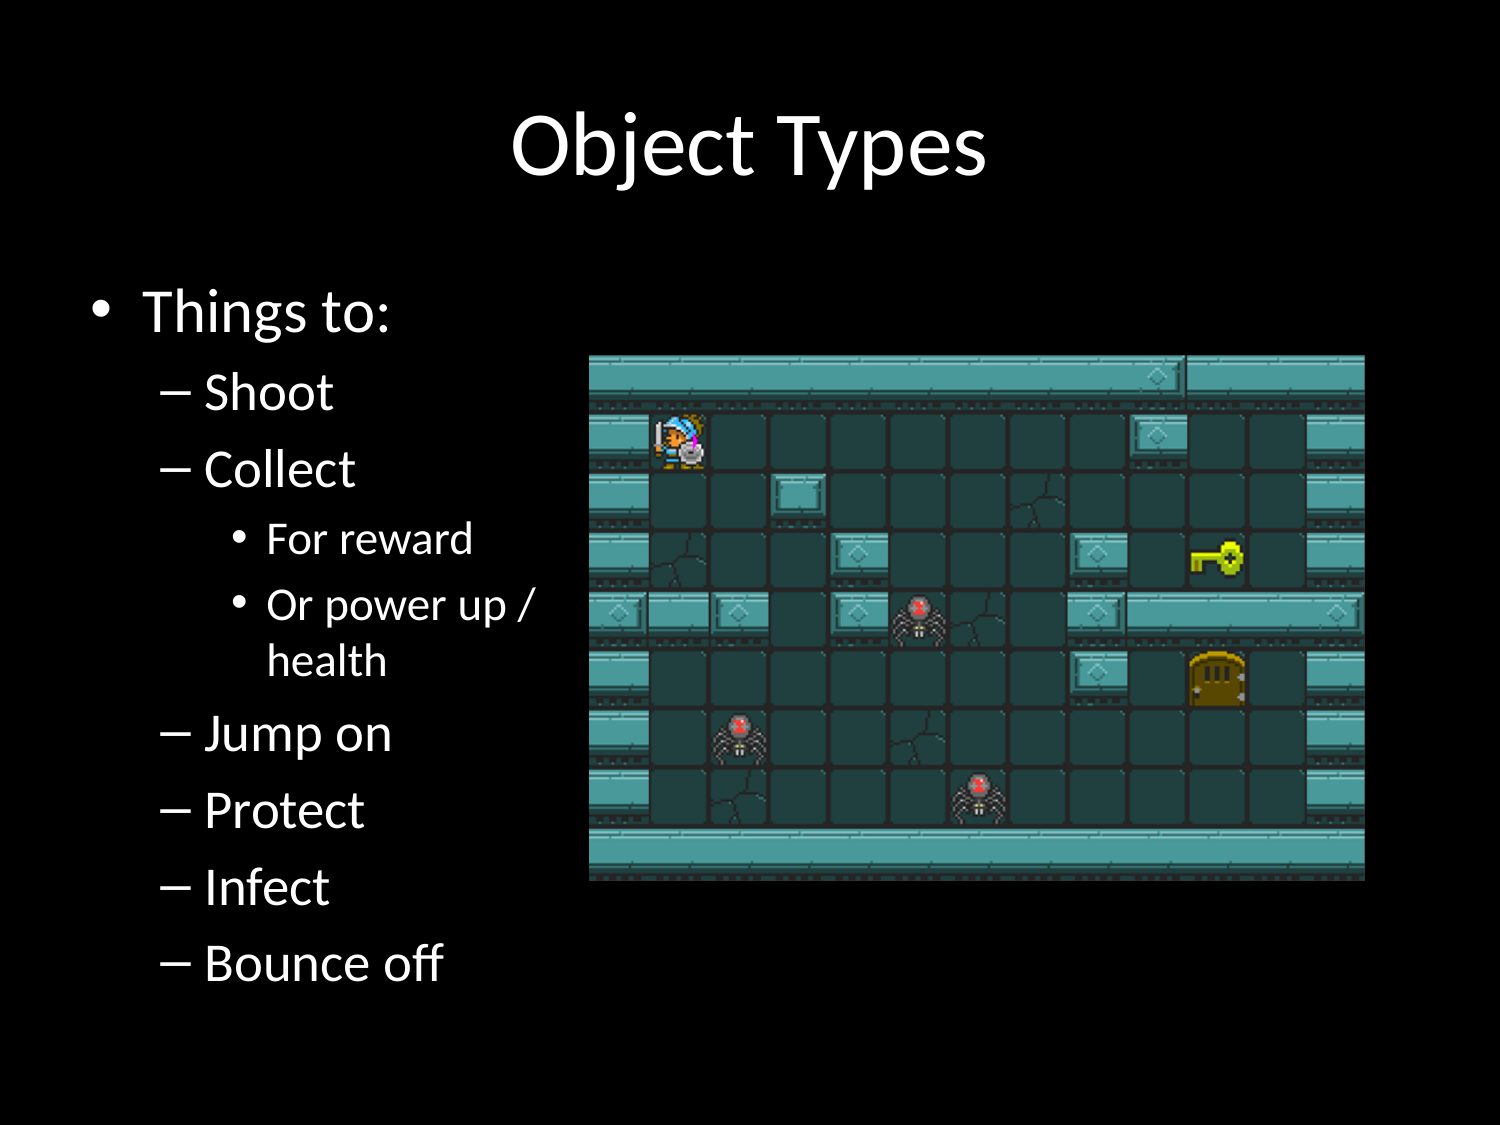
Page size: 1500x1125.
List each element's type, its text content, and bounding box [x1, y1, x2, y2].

picture [589, 355, 1366, 882]
list Things to: Shoot Collect For reward Or power up / health Jump on Protect Infect Bounce off [75, 262, 1425, 1005]
title Object Types [75, 45, 1425, 233]
